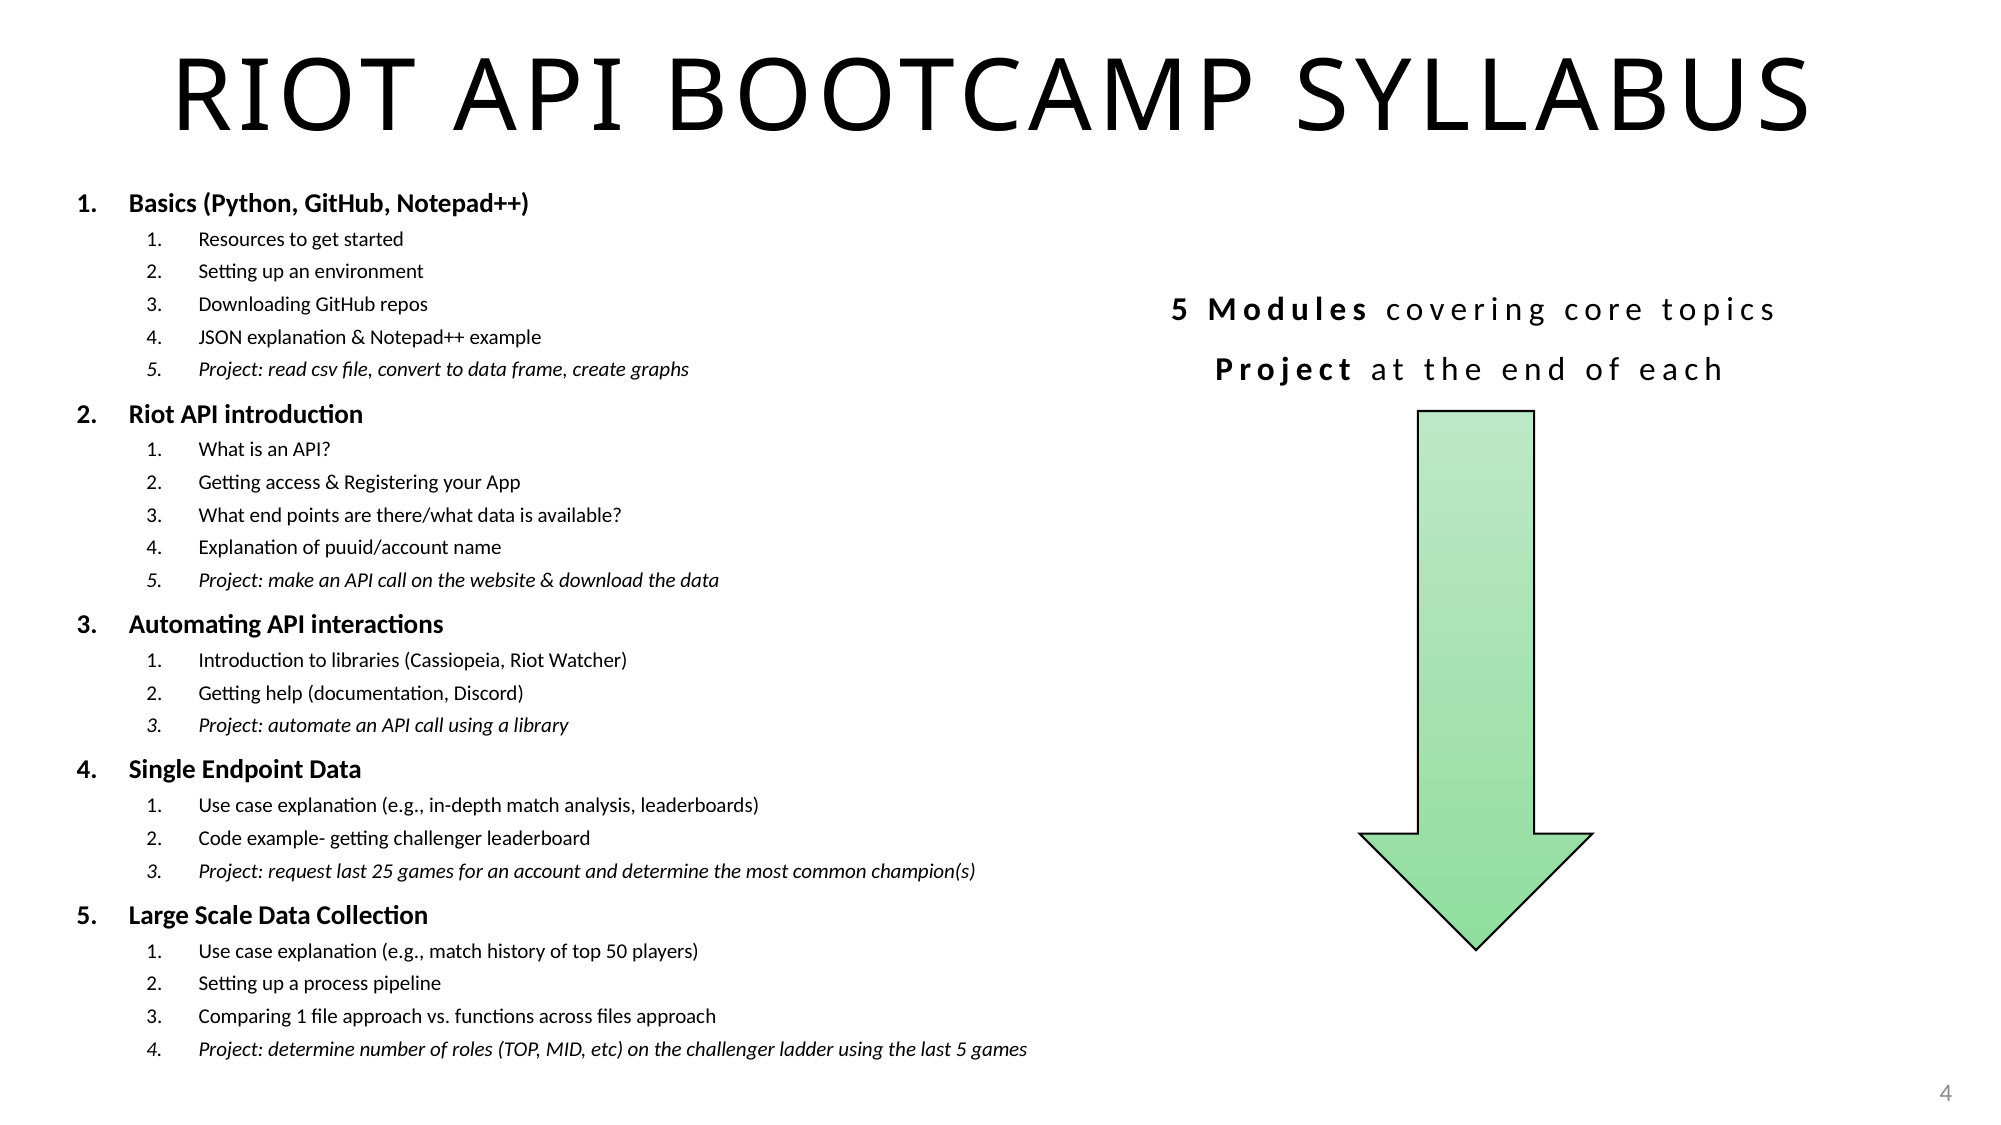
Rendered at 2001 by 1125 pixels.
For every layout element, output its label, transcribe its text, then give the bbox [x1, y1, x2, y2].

text_box Basics (Python, GitHub, Notepad++) Resources to get started Setting up an environment Downloading GitHub repos JSON explanation & Notepad++ example Project: read csv file, convert to data frame, create graphs Riot API introduction What is an API? Getting access & Registering your App What end points are there/what data is available? Explanation of puuid/account name Project: make an API call on the website & download the data Automating API interactions Introduction to libraries (Cassiopeia, Riot Watcher) Getting help (documentation, Discord) Project: automate an API call using a library Single Endpoint Data Use case explanation (e.g., in-depth match analysis, leaderboards) Code example- getting challenger leaderboard Project: request last 25 games for an account and determine the most common champion(s) Large Scale Data Collection Use case explanation (e.g., match history of top 50 players) Setting up a process pipeline Comparing 1 file approach vs. functions across files approach Project: determine number of roles (TOP, MID, etc) on the challenger ladder using the last 5 games [61, 178, 1160, 1073]
text_box [1357, 412, 1595, 952]
slide_number 4 [1894, 1061, 1968, 1121]
text_box 5 Modules covering core topics Project at the end of each [1131, 260, 1821, 412]
title Riot API Bootcamp syllabus [89, 22, 1895, 158]
